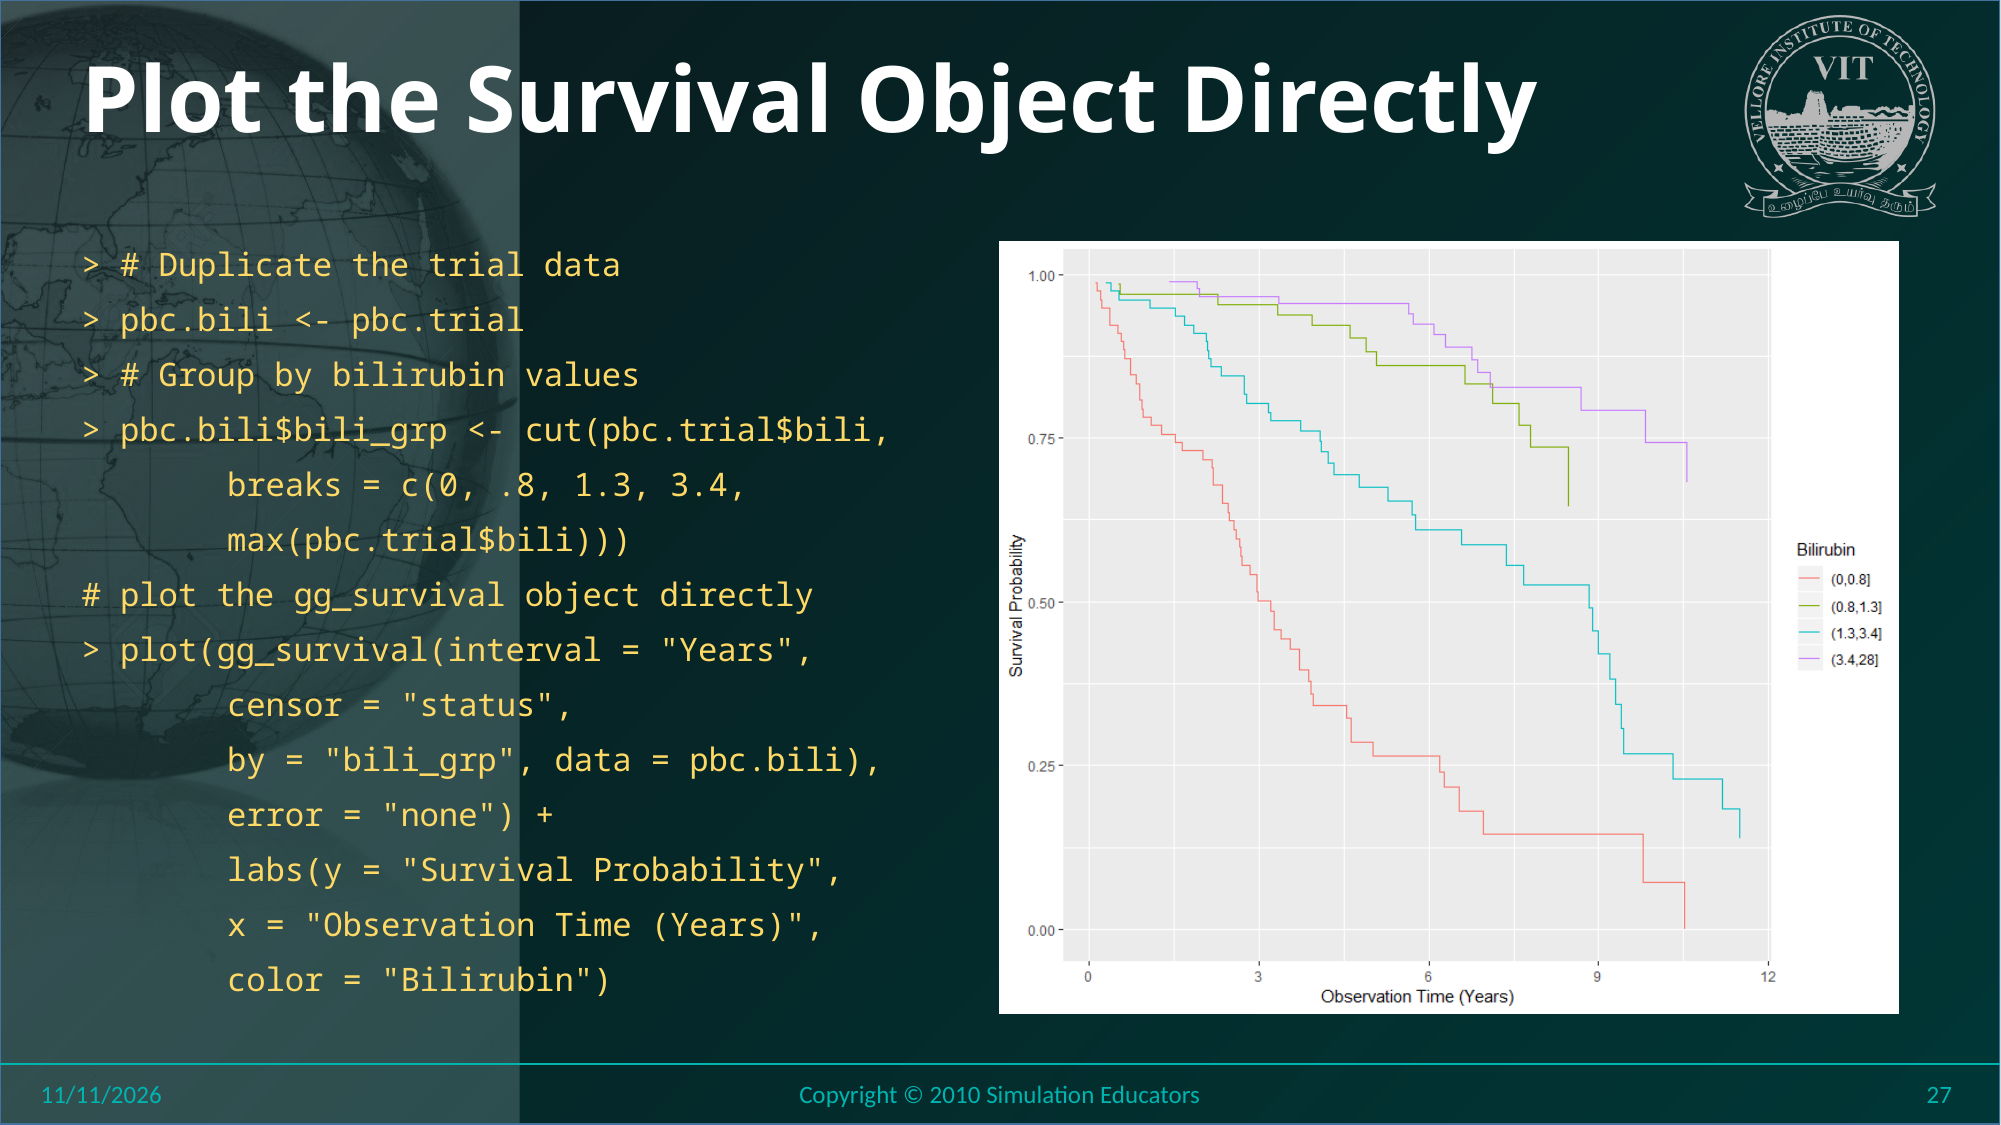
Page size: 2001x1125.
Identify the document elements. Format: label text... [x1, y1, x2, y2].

slide_number 27 [1517, 1064, 1968, 1124]
title Plot the Survival Object Directly [66, 1, 1716, 204]
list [999, 241, 1899, 1014]
footer Copyright © 2010 Simulation Educators [662, 1064, 1338, 1124]
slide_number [25, 1064, 476, 1124]
list > # Duplicate the trial data > pbc.bili <- pbc.trial > # Group by bilirubin values > pbc.bili$bili_grp <- cut(pbc.trial$bili, breaks = c(0, .8, 1.3, 3.4, max(pbc.trial$bili))) # plot the gg_survival object directly > plot(gg_survival(interval = "Years", censor = "status", by = "bili_grp", data = pbc.bili), error = "none") + labs(y = "Survival Probability", x = "Observation Time (Years)", color = "Bilirubin") [66, 241, 988, 1014]
